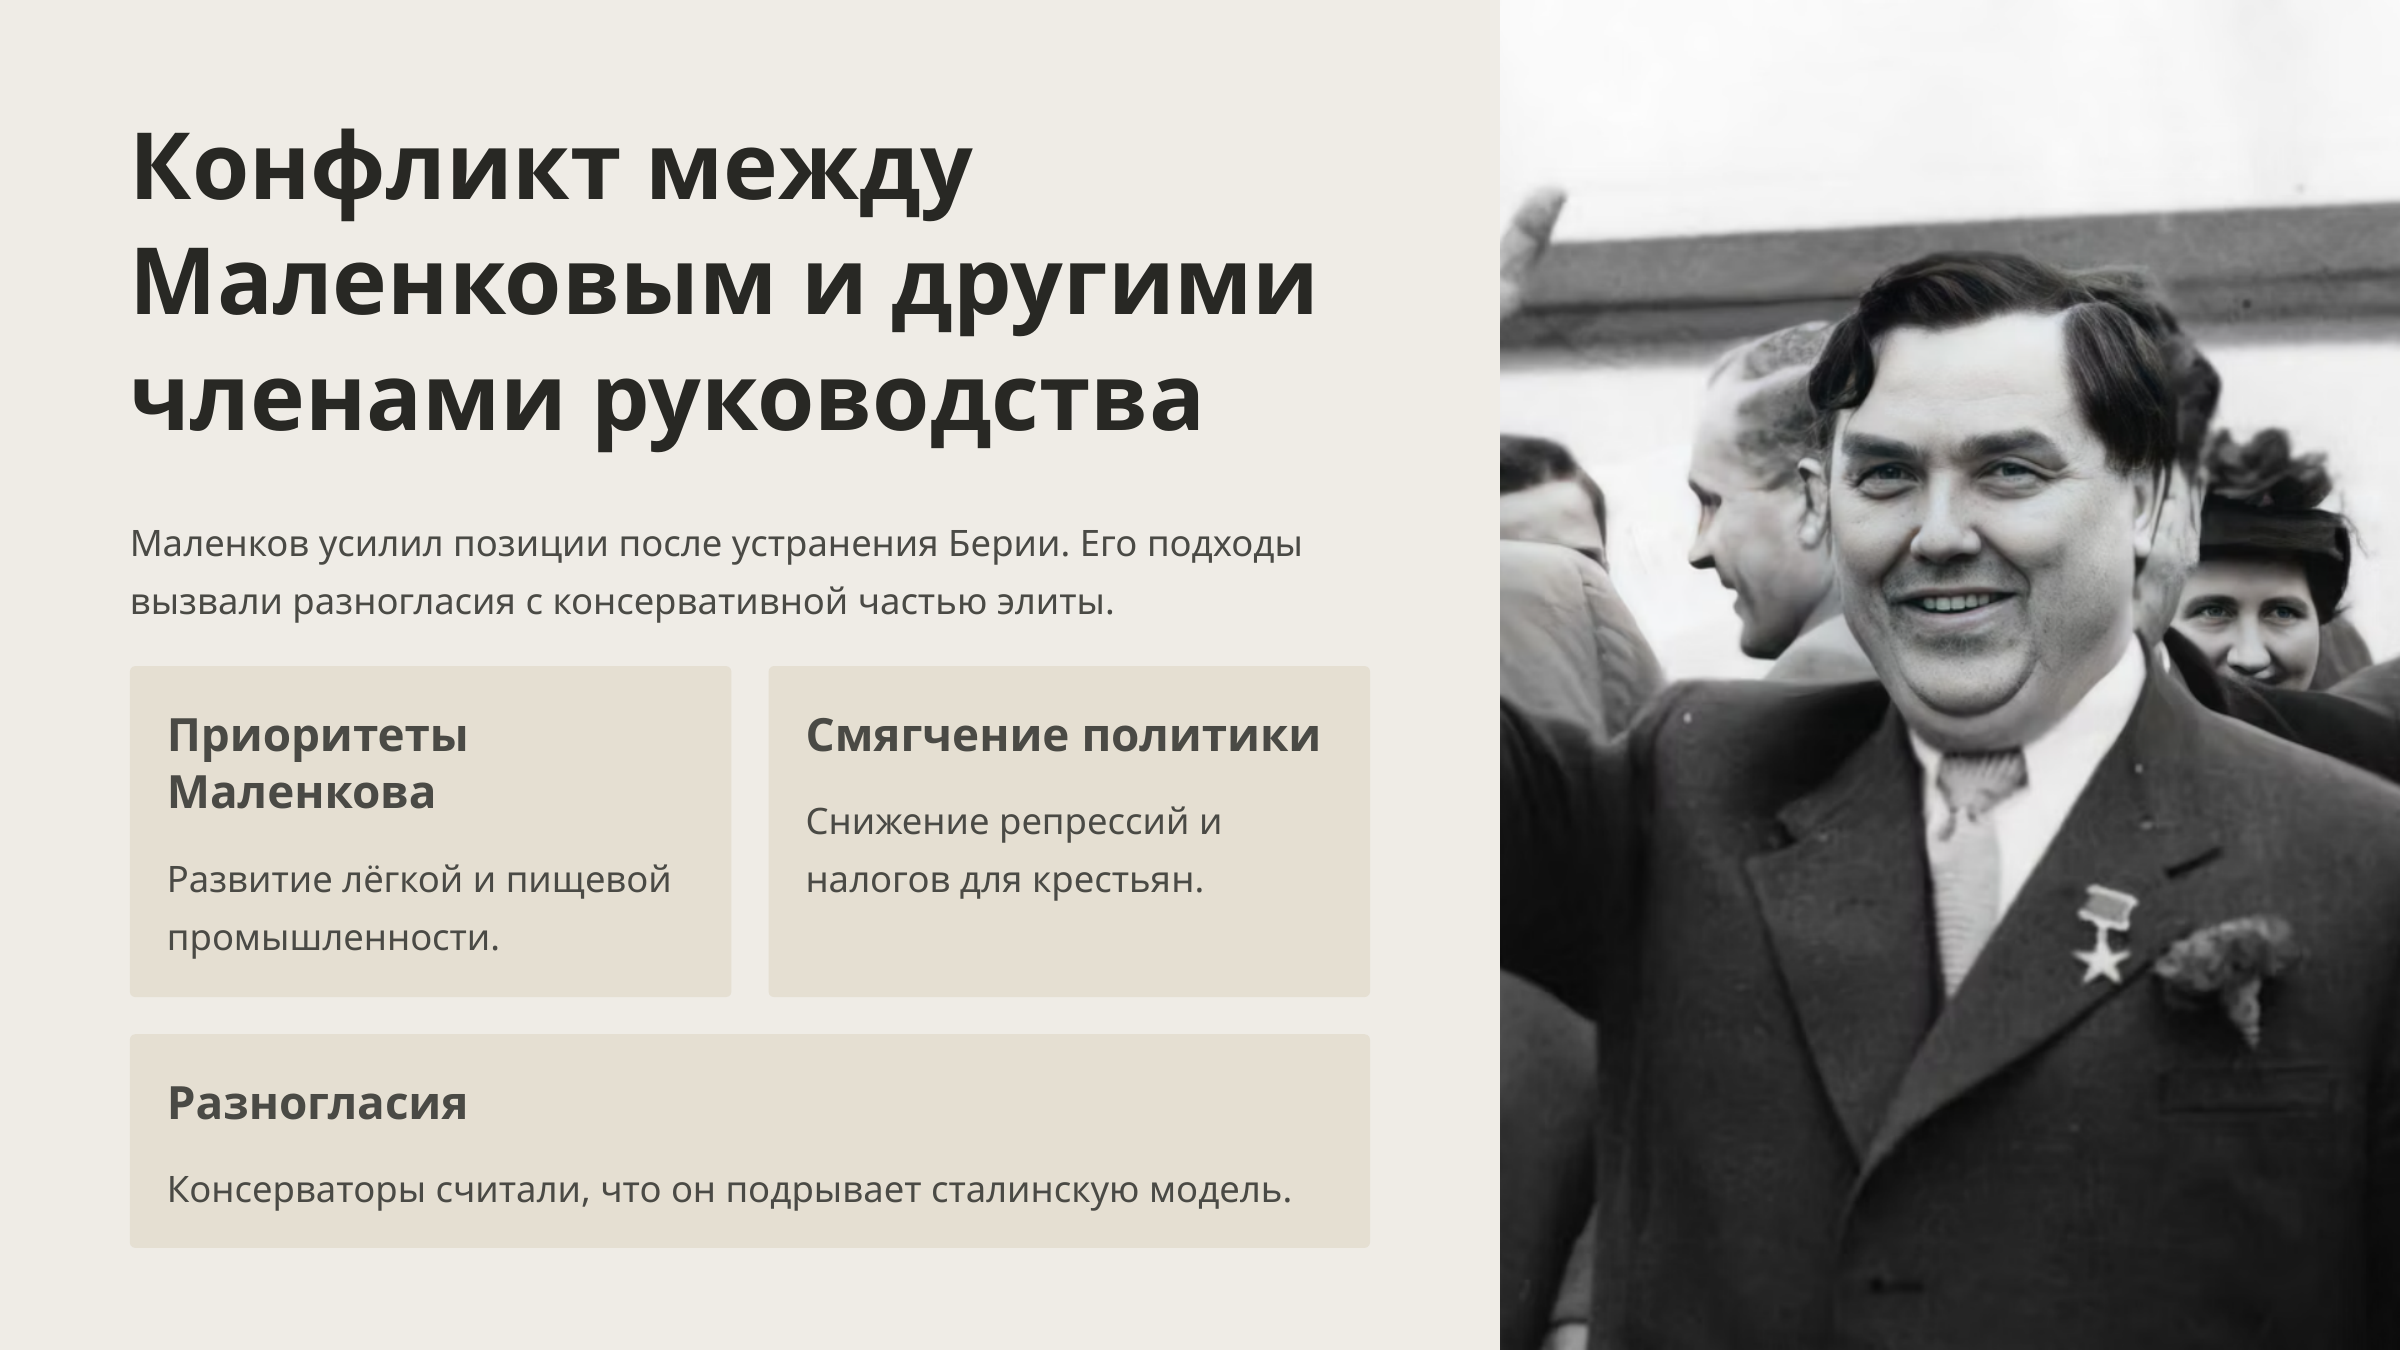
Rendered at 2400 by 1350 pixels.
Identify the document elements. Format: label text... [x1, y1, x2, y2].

picture [1499, 0, 2400, 1350]
text_box [768, 666, 1371, 998]
text_box Консерваторы считали, что он подрывает сталинскую модель. [166, 1151, 1333, 1211]
text_box Снижение репрессий и налогов для крестьян. [805, 783, 1333, 903]
text_box Разногласия [166, 1071, 631, 1130]
text_box Приоритеты Маленкова [166, 703, 695, 819]
text_box Маленков усилил позиции после устранения Берии. Его подходы вызвали разногласия с консервативной частью элиты. [129, 505, 1371, 625]
text_box Развитие лёгкой и пищевой промышленности. [166, 841, 695, 961]
text_box Конфликт между Маленковым и другими членами руководства [129, 102, 1371, 450]
text_box Смягчение политики [805, 703, 1326, 761]
text_box [129, 666, 732, 998]
text_box [129, 1034, 1371, 1248]
